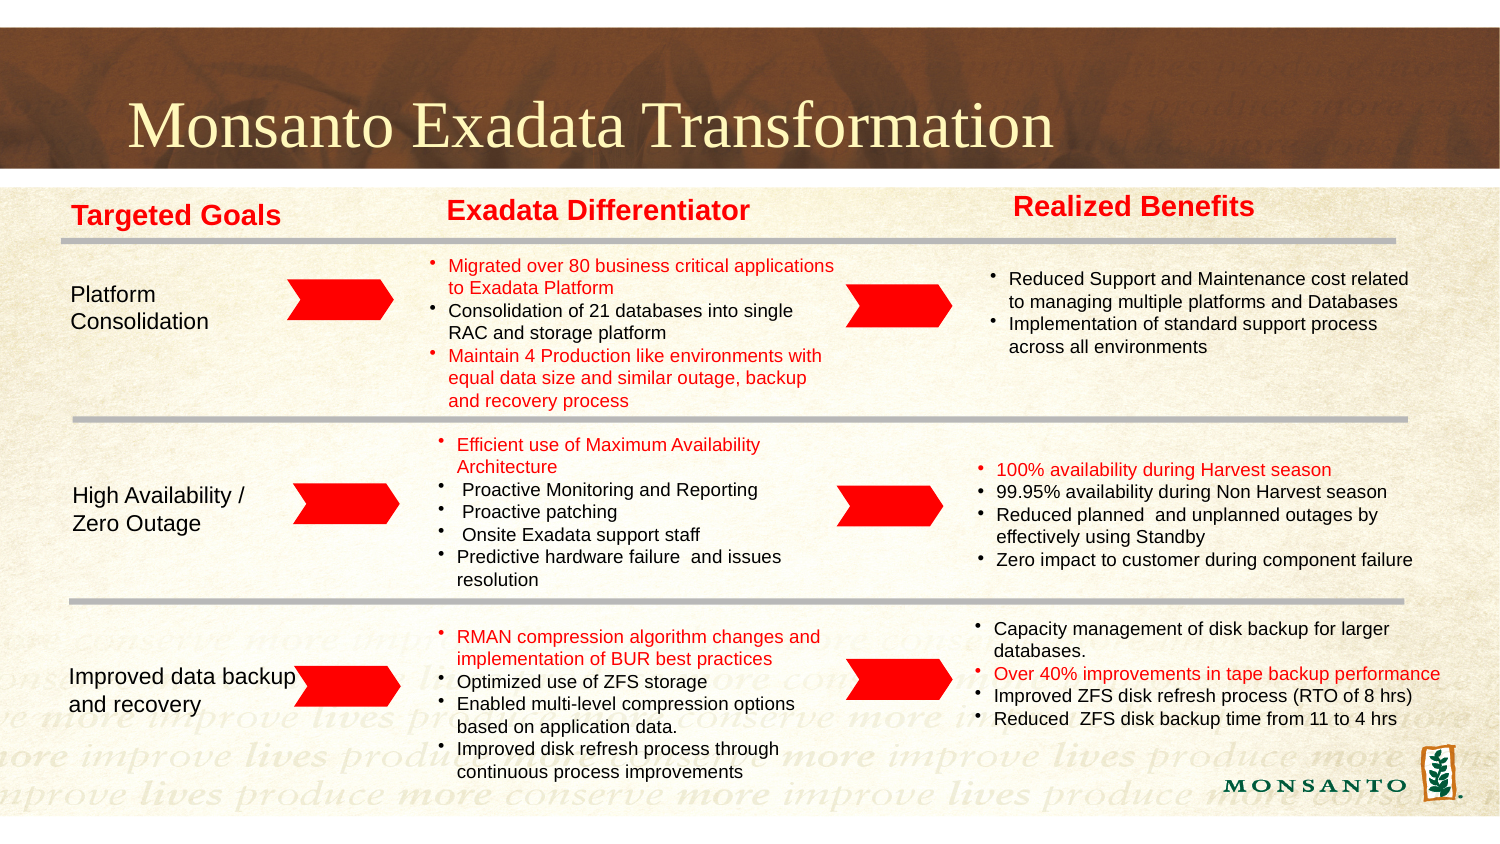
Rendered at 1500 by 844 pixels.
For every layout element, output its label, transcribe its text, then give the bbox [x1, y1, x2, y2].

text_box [53, 179, 1467, 787]
picture [0, 188, 1500, 844]
picture [0, 0, 1500, 168]
title Monsanto Exadata Transformation [112, 56, 1388, 169]
